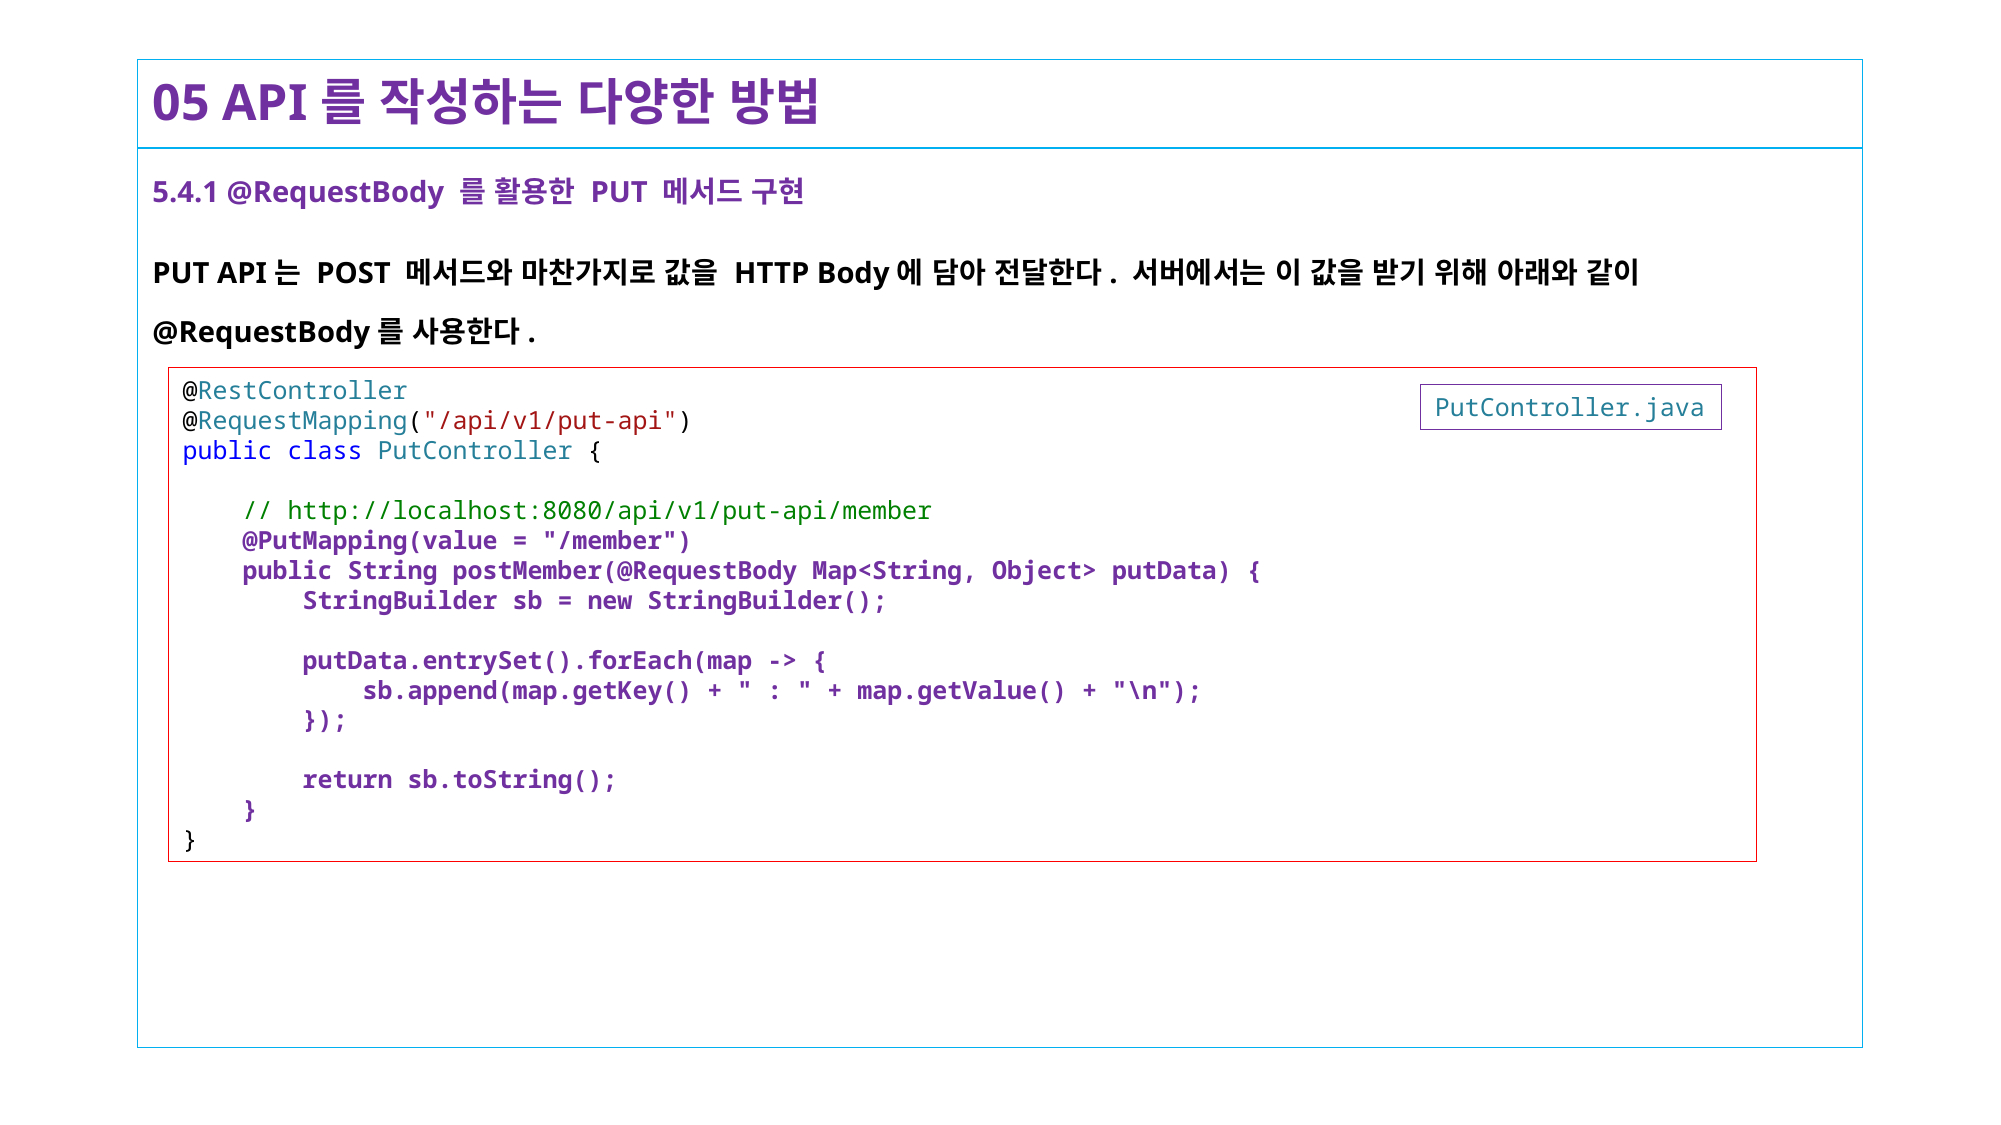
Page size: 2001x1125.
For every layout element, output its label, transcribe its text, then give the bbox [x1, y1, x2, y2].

text_box @RestController @RequestMapping("/api/v1/put-api") public class PutController { // http://localhost:8080/api/v1/put-api/member @PutMapping(value = "/member") public String postMember(@RequestBody Map<String, Object> putData) { StringBuilder sb = new StringBuilder(); putData.entrySet().forEach(map -> { sb.append(map.getKey() + " : " + map.getValue() + "\n"); }); return sb.toString(); } } [168, 367, 1757, 862]
text_box PutController.java [1420, 384, 1722, 430]
title 05 API를 작성하는 다양한 방법 [137, 59, 1863, 148]
list 5.4.1 @RequestBody 를 활용한 PUT 메서드 구현 PUT API는 POST 메서드와 마찬가지로 값을 HTTP Body에 담아 전달한다. 서버에서는 이 값을 받기 위해 아래와 같이 @RequestBody를 사용한다. [137, 148, 1863, 1048]
